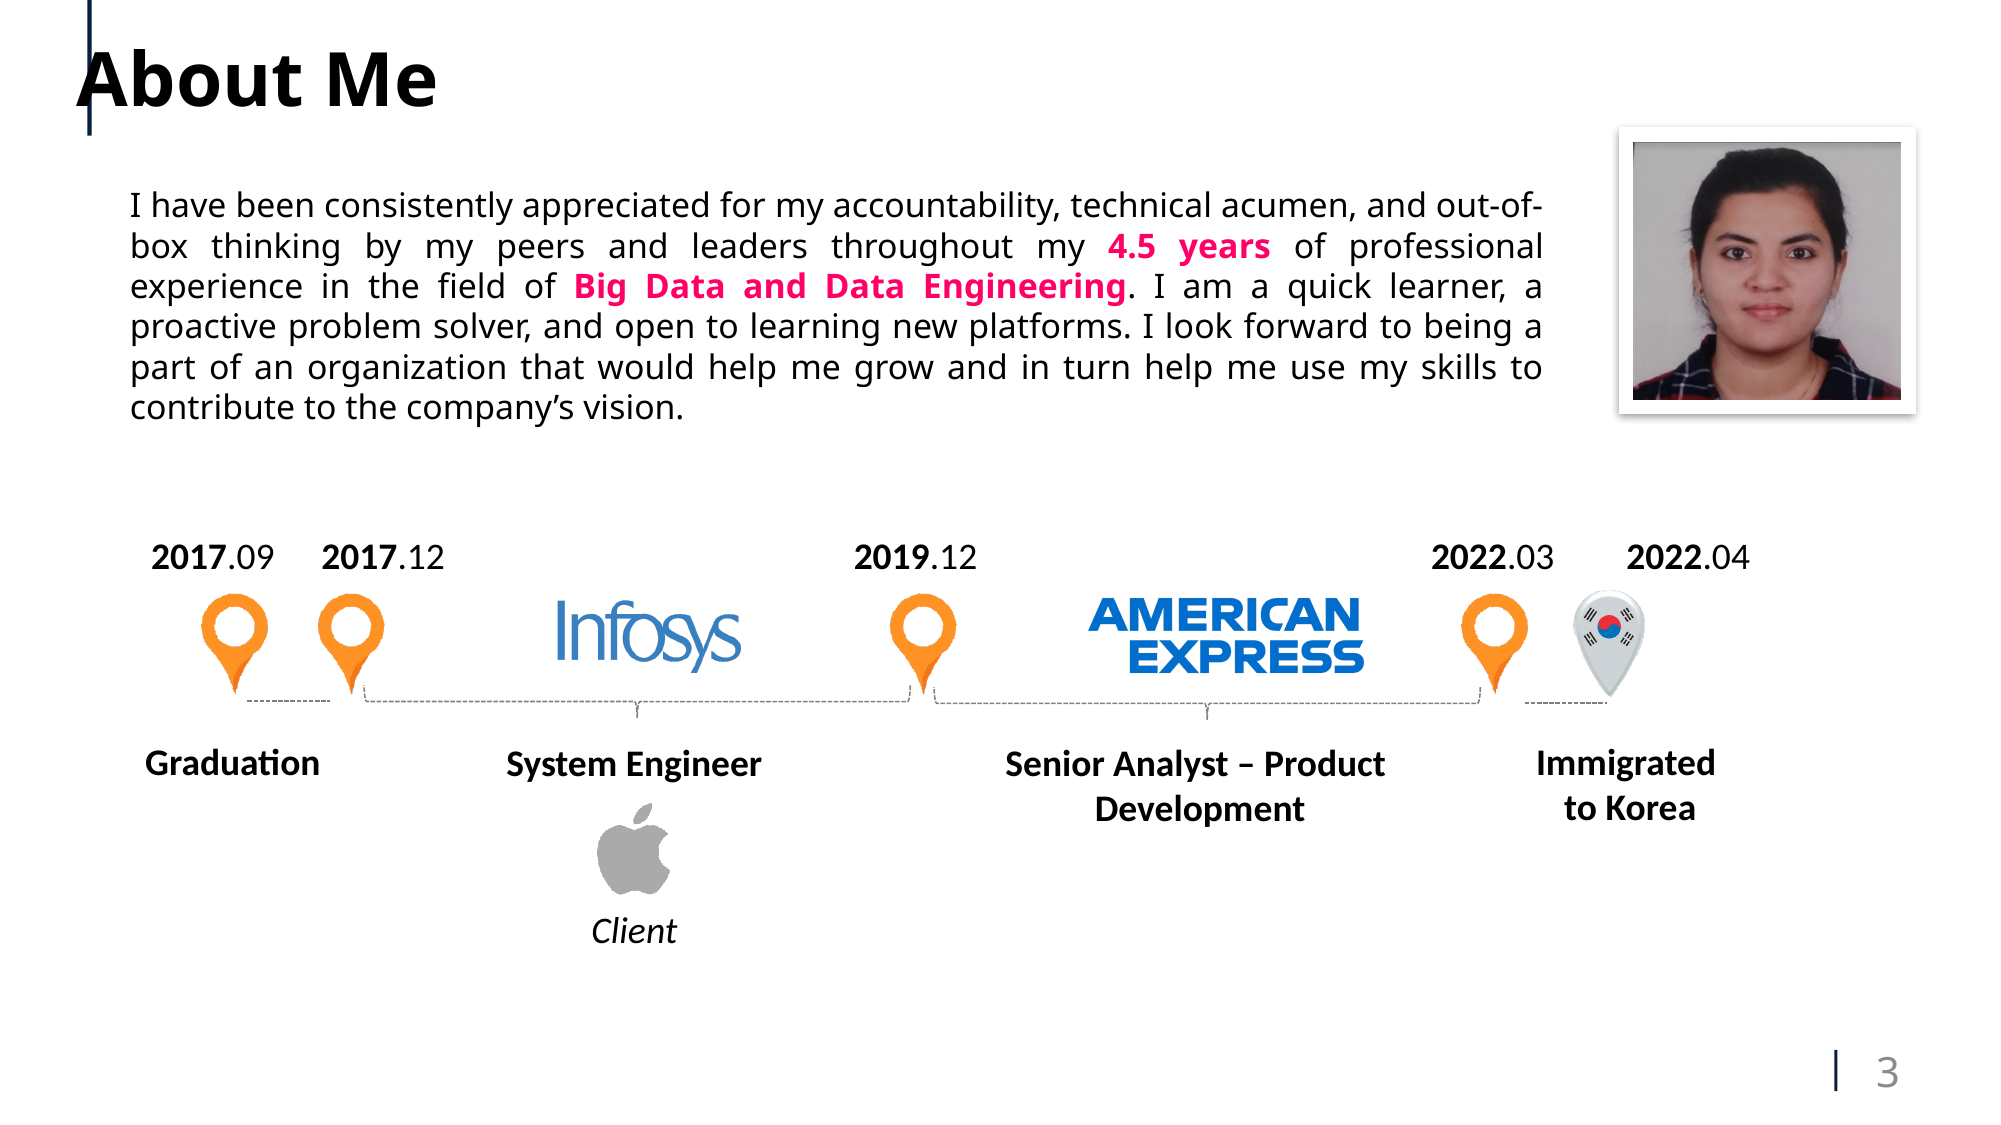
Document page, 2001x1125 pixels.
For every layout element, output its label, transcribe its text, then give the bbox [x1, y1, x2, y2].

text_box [74, 524, 1804, 960]
slide_number 3 [1440, 1046, 1900, 1097]
text_box I have been consistently appreciated for my accountability, technical acumen, and out-of-box thinking by my peers and leaders throughout my 4.5 years of professional experience in the field of Big Data and Data Engineering. I am a quick learner, a proactive problem solver, and open to learning new platforms. I look forward to being a part of an organization that would help me grow and in turn help me use my skills to contribute to the company’s vision. [115, 176, 1559, 435]
picture [1632, 141, 1902, 400]
text_box About Me [76, 31, 439, 122]
